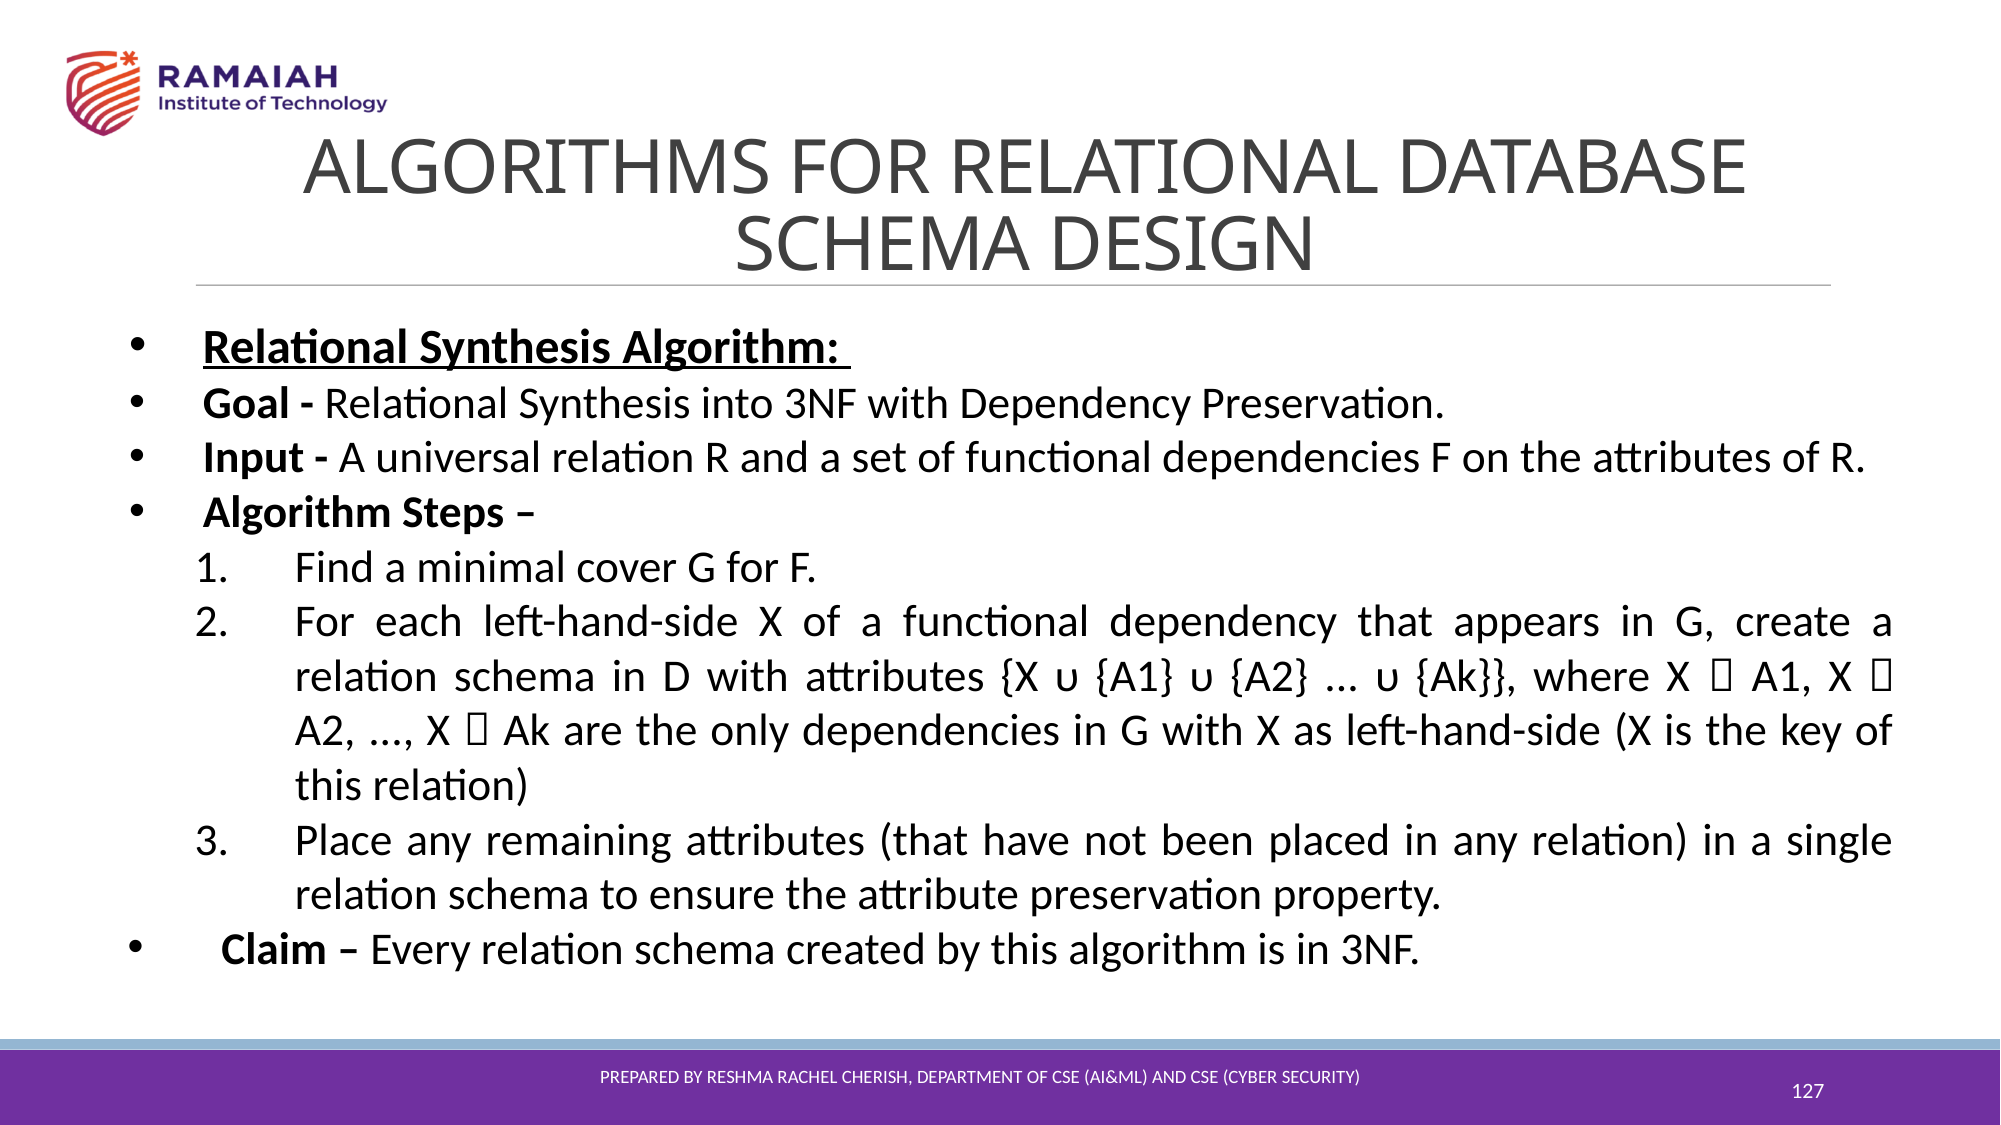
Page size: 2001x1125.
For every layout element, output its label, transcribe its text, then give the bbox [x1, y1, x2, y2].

picture [28, 5, 429, 166]
text_box Prepared By reshma Rachel cherish, Department of CSE (ai&ml) and CSE (Cyber security) [584, 1068, 1376, 1125]
text_box Relational Synthesis Algorithm: Goal - Relational Synthesis into 3NF with Dependency Preservation. Input - A universal relation R and a set of functional dependencies F on the attributes of R. Algorithm Steps – Find a minimal cover G for F. For each left-hand-side X of a functional dependency that appears in G, create a relation schema in D with attributes {X υ {A1} υ {A2} ... υ {Ak}}, where X  A1, X  A2, ..., X  Ak are the only dependencies in G with X as left-hand-side (X is the key of this relation) Place any remaining attributes (that have not been placed in any relation) in a single relation schema to ensure the attribute preservation property. Claim – Every relation schema created by this algorithm is in 3NF. [0, 306, 1896, 1019]
text_box 127 [1624, 1059, 1840, 1120]
text_box ALGORITHMS FOR RELATIONAL DATABASE SCHEMA DESIGN [201, 133, 1852, 293]
